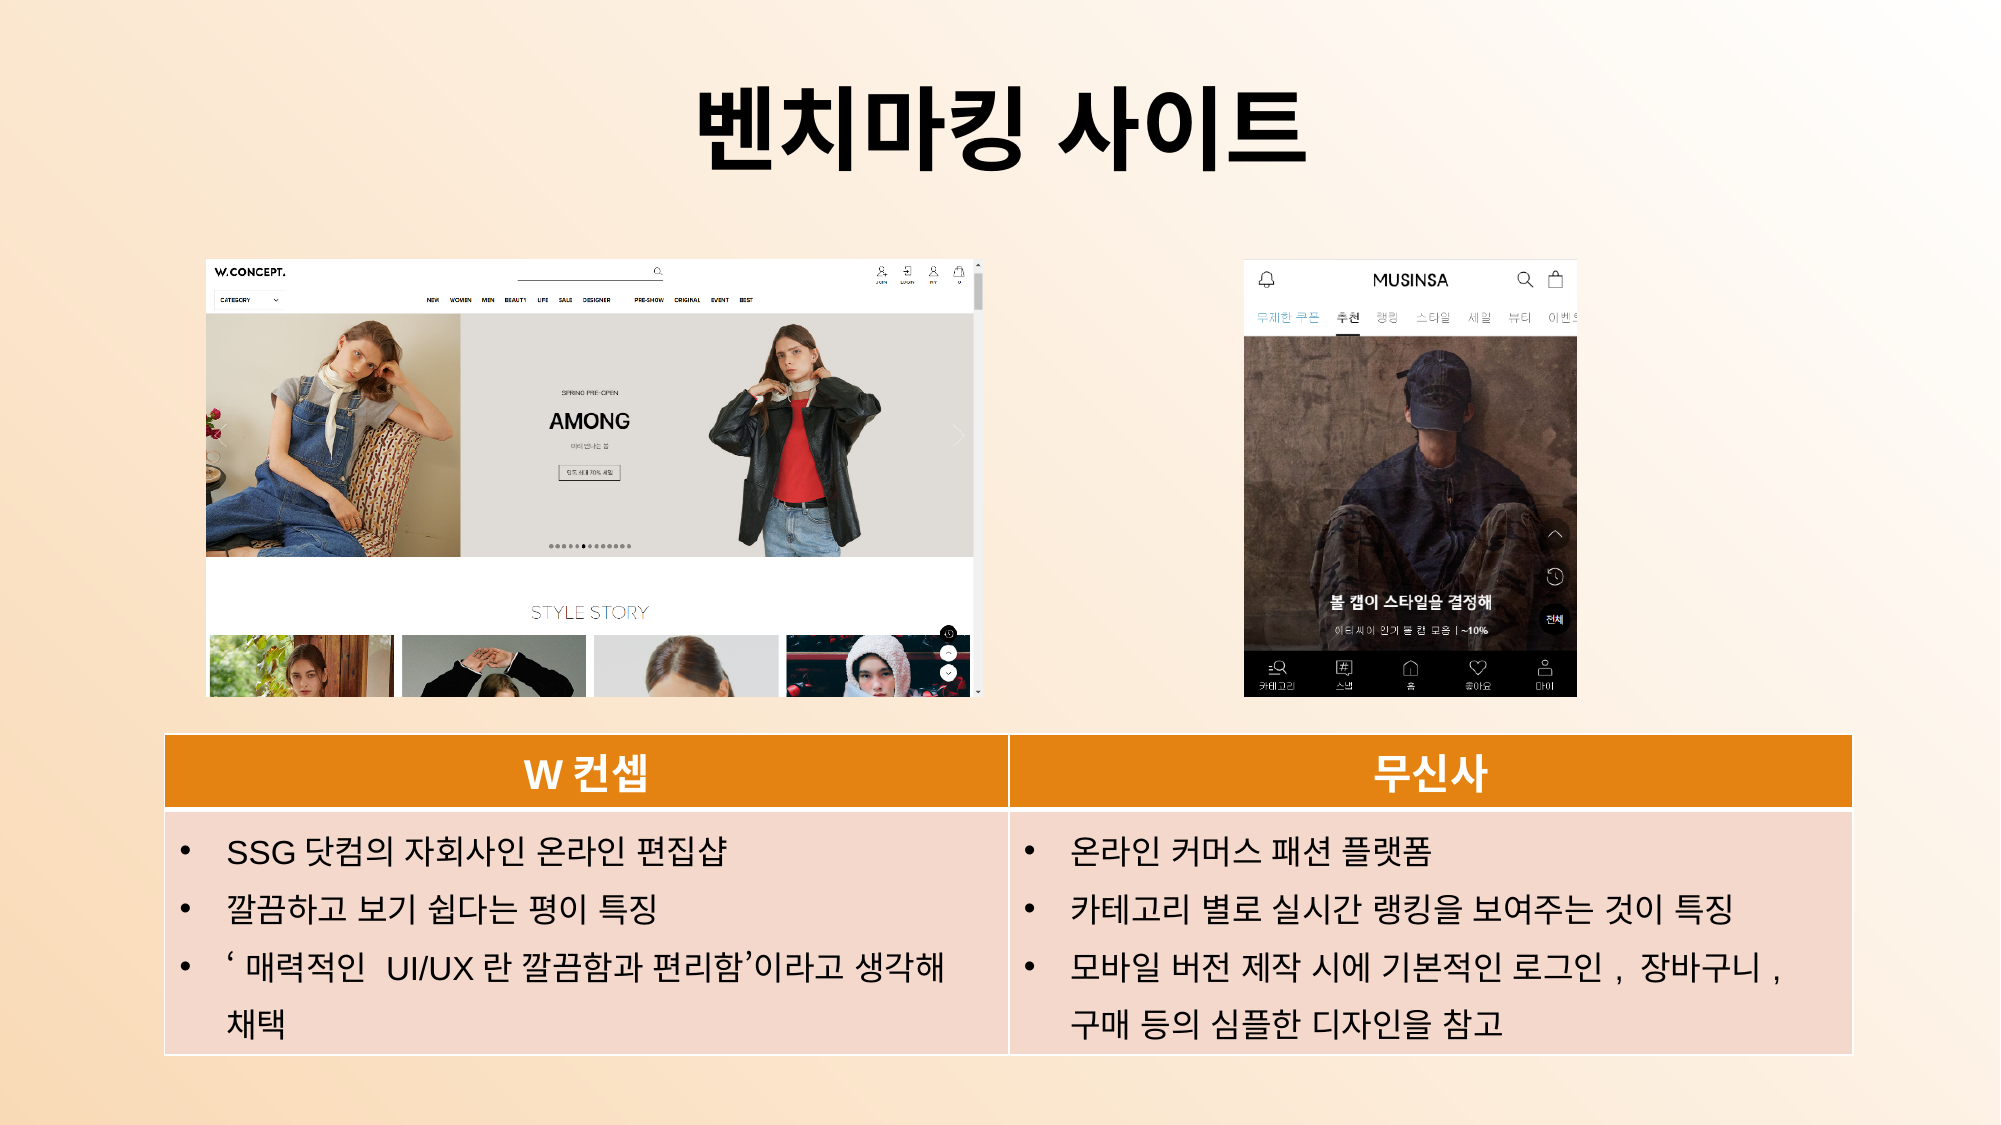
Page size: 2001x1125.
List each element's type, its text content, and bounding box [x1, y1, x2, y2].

picture [1244, 259, 1577, 697]
table_header W컨셉 [165, 735, 1008, 807]
title 벤치마킹 사이트 [206, 60, 1797, 208]
picture [206, 259, 984, 697]
table_header 무신사 [1010, 735, 1852, 807]
table_cell 온라인 커머스 패션 플랫폼 카테고리 별로 실시간 랭킹을 보여주는 것이 특징 모바일 버전 제작 시에 기본적인 로그인, 장바구니, 구매 등의 심플한 디자인을 참고 [1010, 812, 1852, 1054]
table_cell SSG닷컴의 자회사인 온라인 편집샵 깔끔하고 보기 쉽다는 평이 특징 ‘매력적인 UI/UX란 깔끔함과 편리함’이라고 생각해 채택 [165, 812, 1008, 1054]
